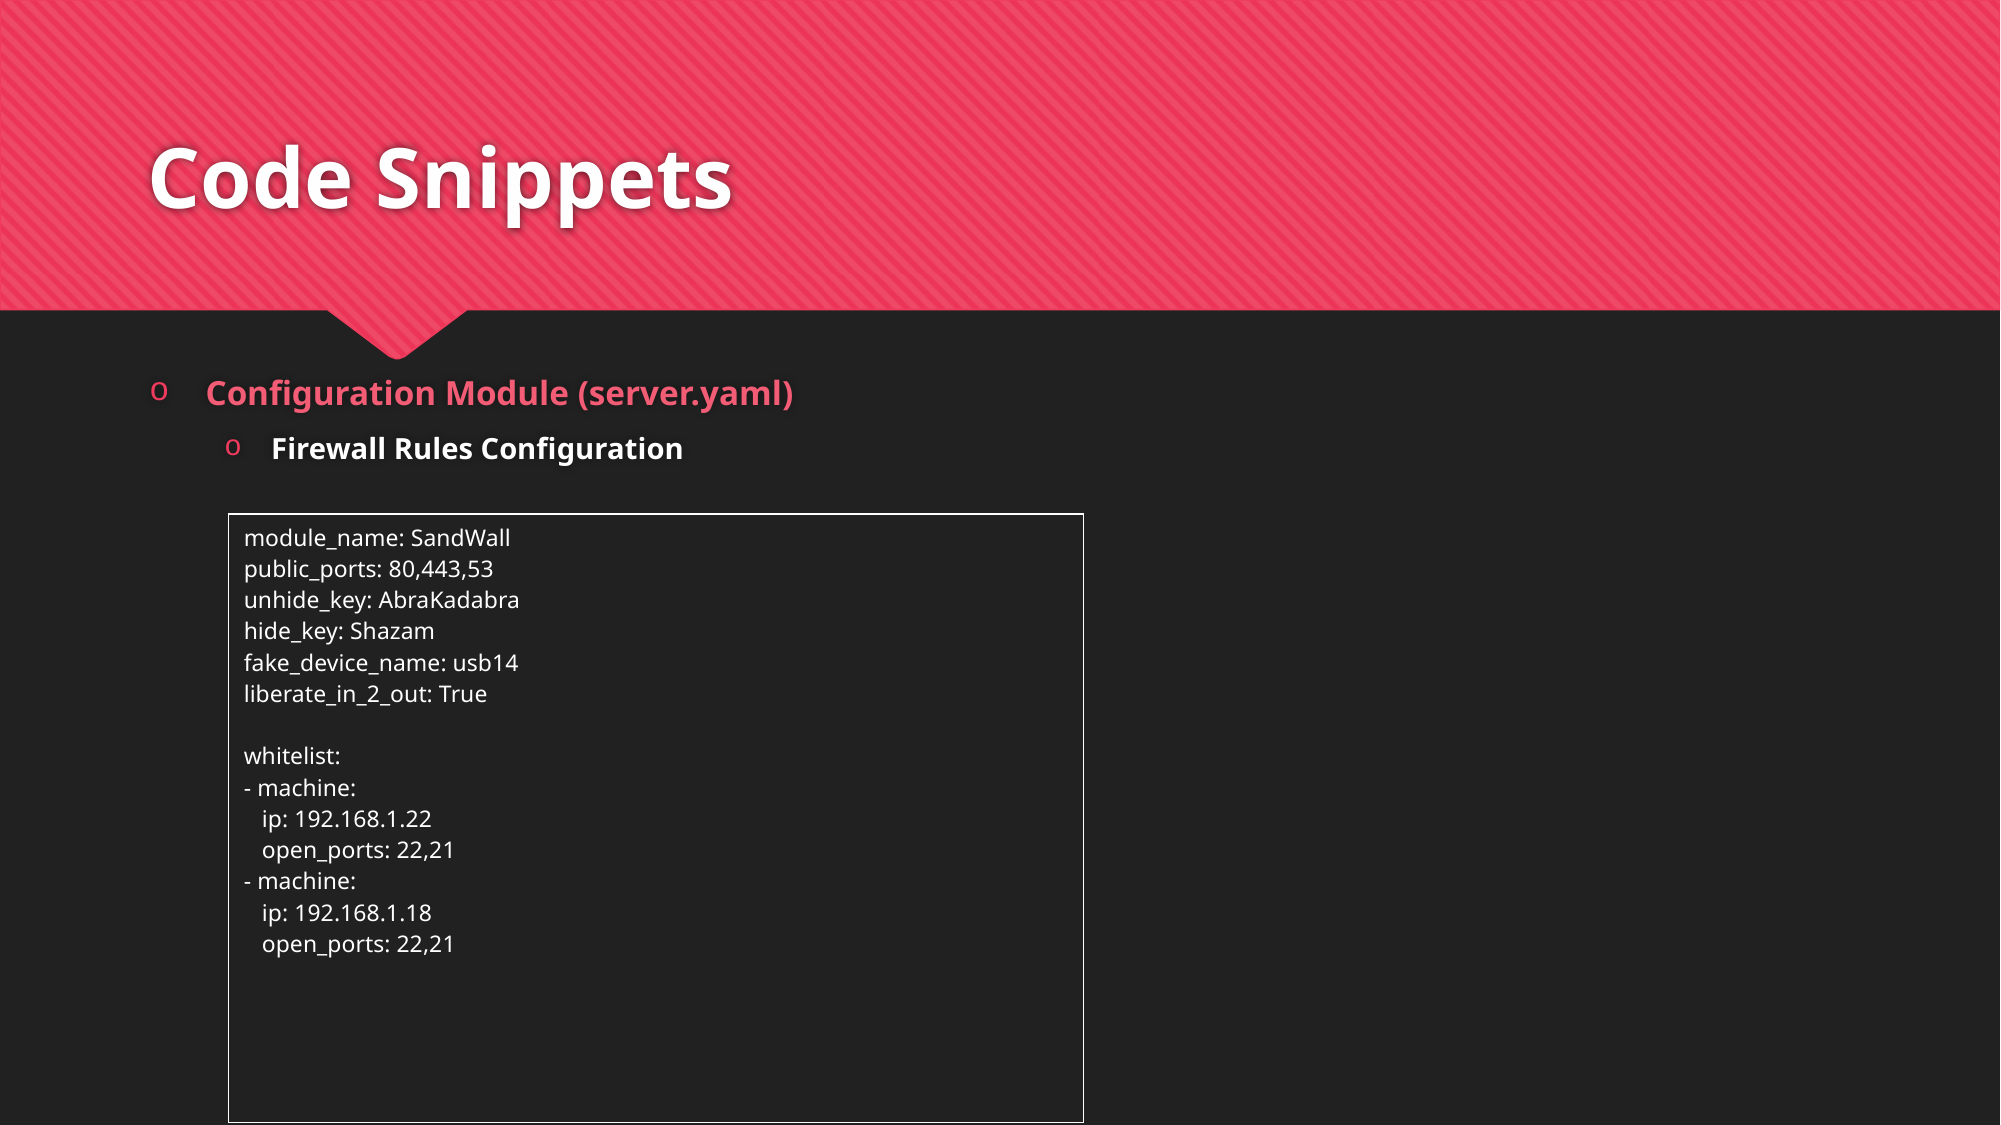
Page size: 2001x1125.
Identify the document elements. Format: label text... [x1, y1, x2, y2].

list Configuration Module (server.yaml) Firewall Rules Configuration [134, 364, 1866, 962]
table_header module_name: SandWall public_ports: 80,443,53 unhide_key: AbraKadabra hide_key: Shazam fake_device_name: usb14 liberate_in_2_out: True whitelist: - machine: ip: 192.168.1.22 open_ports: 22,21 - machine: ip: 192.168.1.18 open_ports: 22,21 [229, 515, 1083, 1122]
title Code Snippets [132, 73, 1868, 233]
